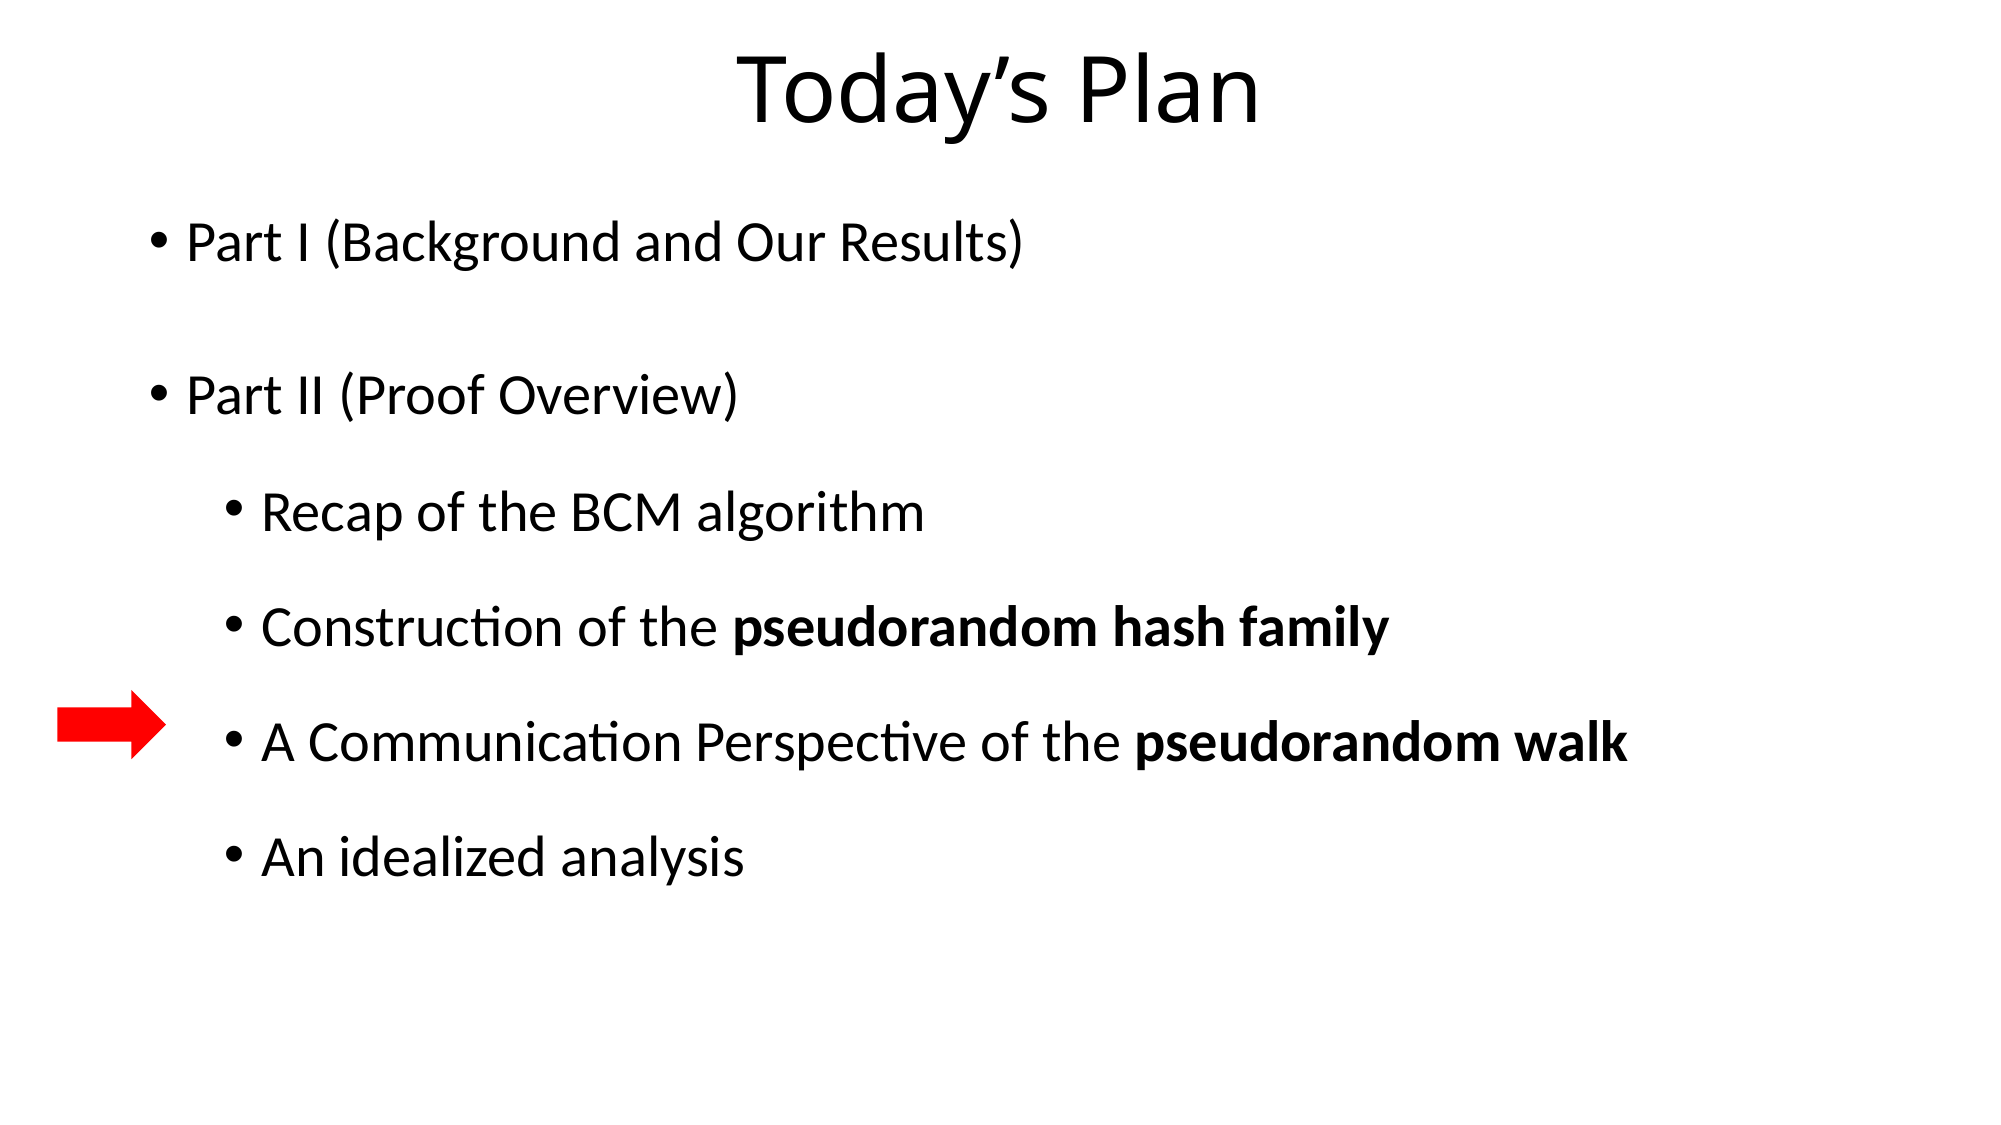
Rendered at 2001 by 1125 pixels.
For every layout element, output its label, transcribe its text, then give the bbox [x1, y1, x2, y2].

text_box [57, 689, 166, 760]
title Today’s Plan [137, 19, 1863, 168]
list Part I (Background and Our Results) Part II (Proof Overview) Recap of the BCM algorithm Construction of the pseudorandom hash family A Communication Perspective of the pseudorandom walk An idealized analysis [134, 203, 1942, 1035]
